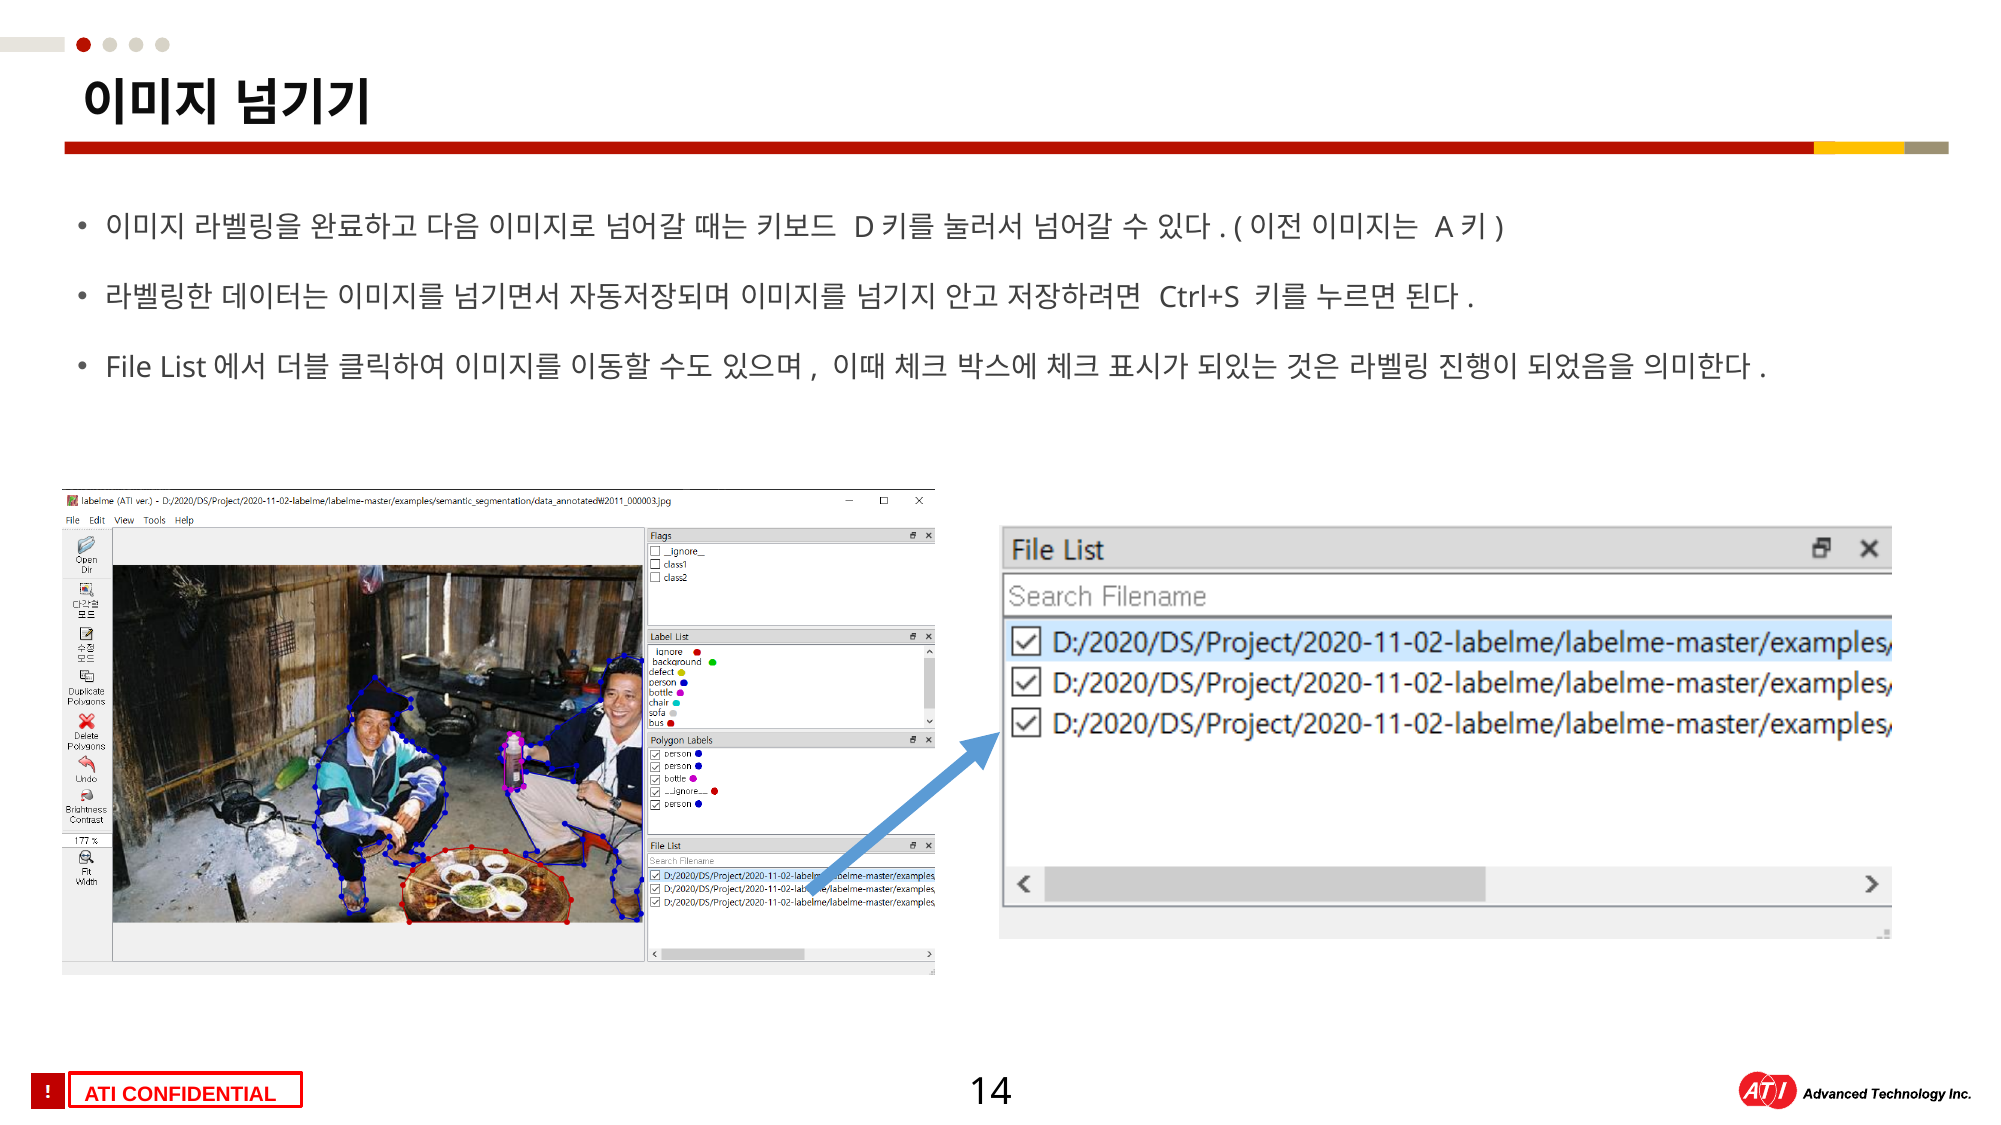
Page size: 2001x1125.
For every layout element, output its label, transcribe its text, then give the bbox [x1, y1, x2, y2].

text_box 이미지 넘기기 [67, 62, 388, 138]
picture [62, 489, 935, 975]
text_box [808, 732, 1000, 892]
text_box 이미지 라벨링을 완료하고 다음 이미지로 넘어갈 때는 키보드 D키를 눌러서 넘어갈 수 있다. (이전 이미지는 A키) 라벨링한 데이터는 이미지를 넘기면서 자동저장되며 이미지를 넘기지 안고 저장하려면 Ctrl+S 키를 누르면 된다. File List에서 더블 클릭하여 이미지를 이동할 수도 있으며, 이때 체크 박스에 체크 표시가 되있는 것은 라벨링 진행이 되었음을 의미한다. [62, 165, 1829, 563]
picture [29, 1073, 67, 1110]
picture [999, 525, 1892, 939]
